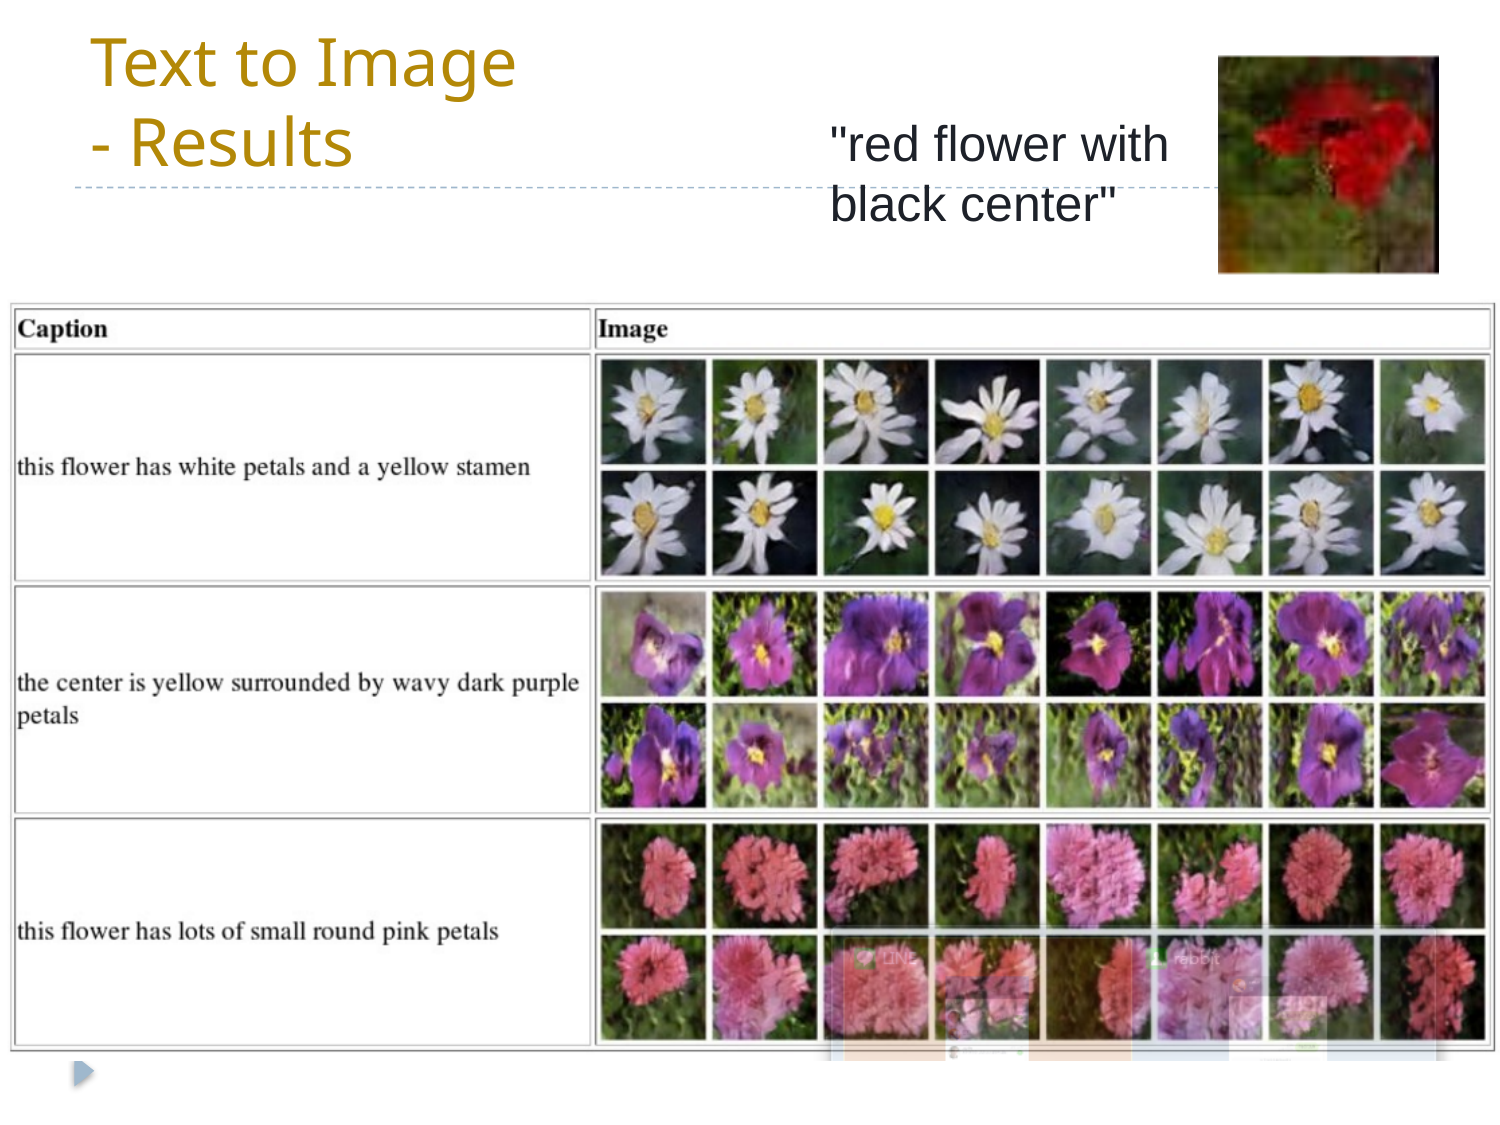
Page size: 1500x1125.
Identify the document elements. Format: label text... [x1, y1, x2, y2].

text_box "red flower with black center" [814, 103, 1212, 239]
title Text to Image - Results [74, 24, 1426, 188]
picture [5, 299, 1500, 1062]
picture [1218, 53, 1439, 278]
